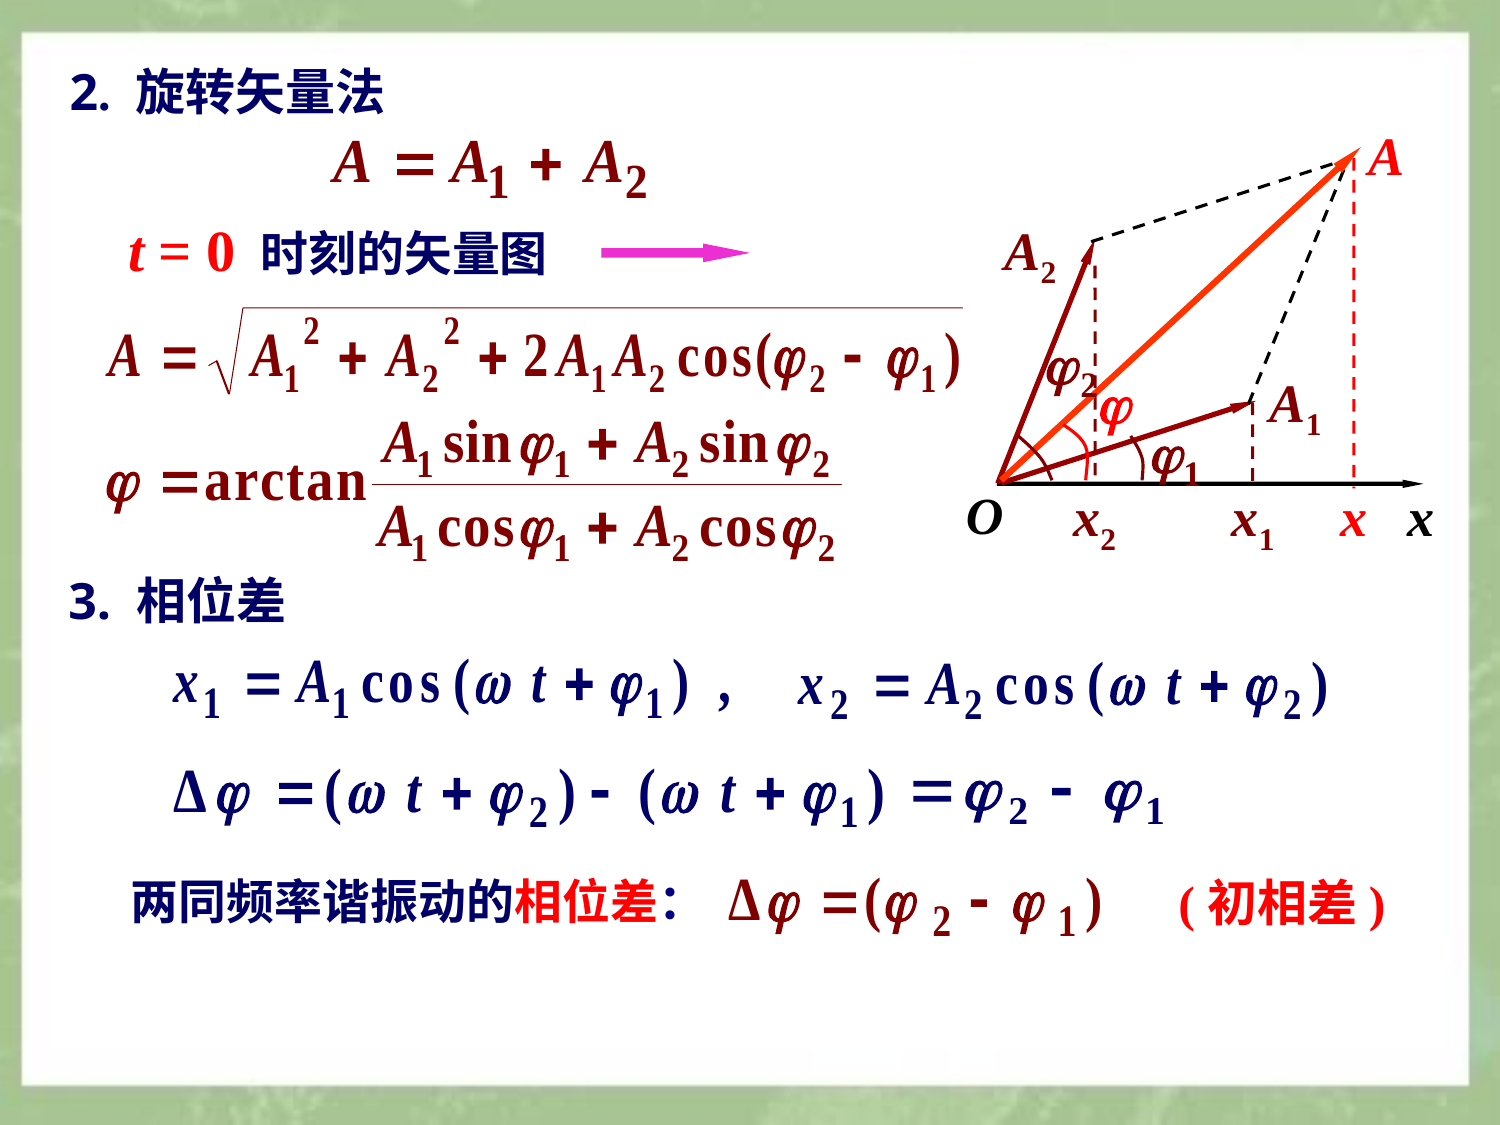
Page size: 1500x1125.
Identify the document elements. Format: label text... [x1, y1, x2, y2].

text_box 3. 相位差 [53, 562, 566, 638]
text_box 两同频率谐振动的相位差： [115, 863, 1118, 936]
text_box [100, 302, 1011, 399]
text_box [725, 867, 1164, 941]
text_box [903, 756, 1211, 829]
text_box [170, 758, 900, 832]
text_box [324, 122, 692, 202]
text_box (初相差) [1163, 863, 1439, 939]
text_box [165, 648, 751, 722]
picture [0, 0, 1500, 1125]
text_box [790, 651, 1365, 723]
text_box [950, 113, 1450, 556]
text_box 2. 旋转矢量法 [54, 52, 513, 128]
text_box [112, 205, 751, 292]
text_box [103, 408, 904, 565]
